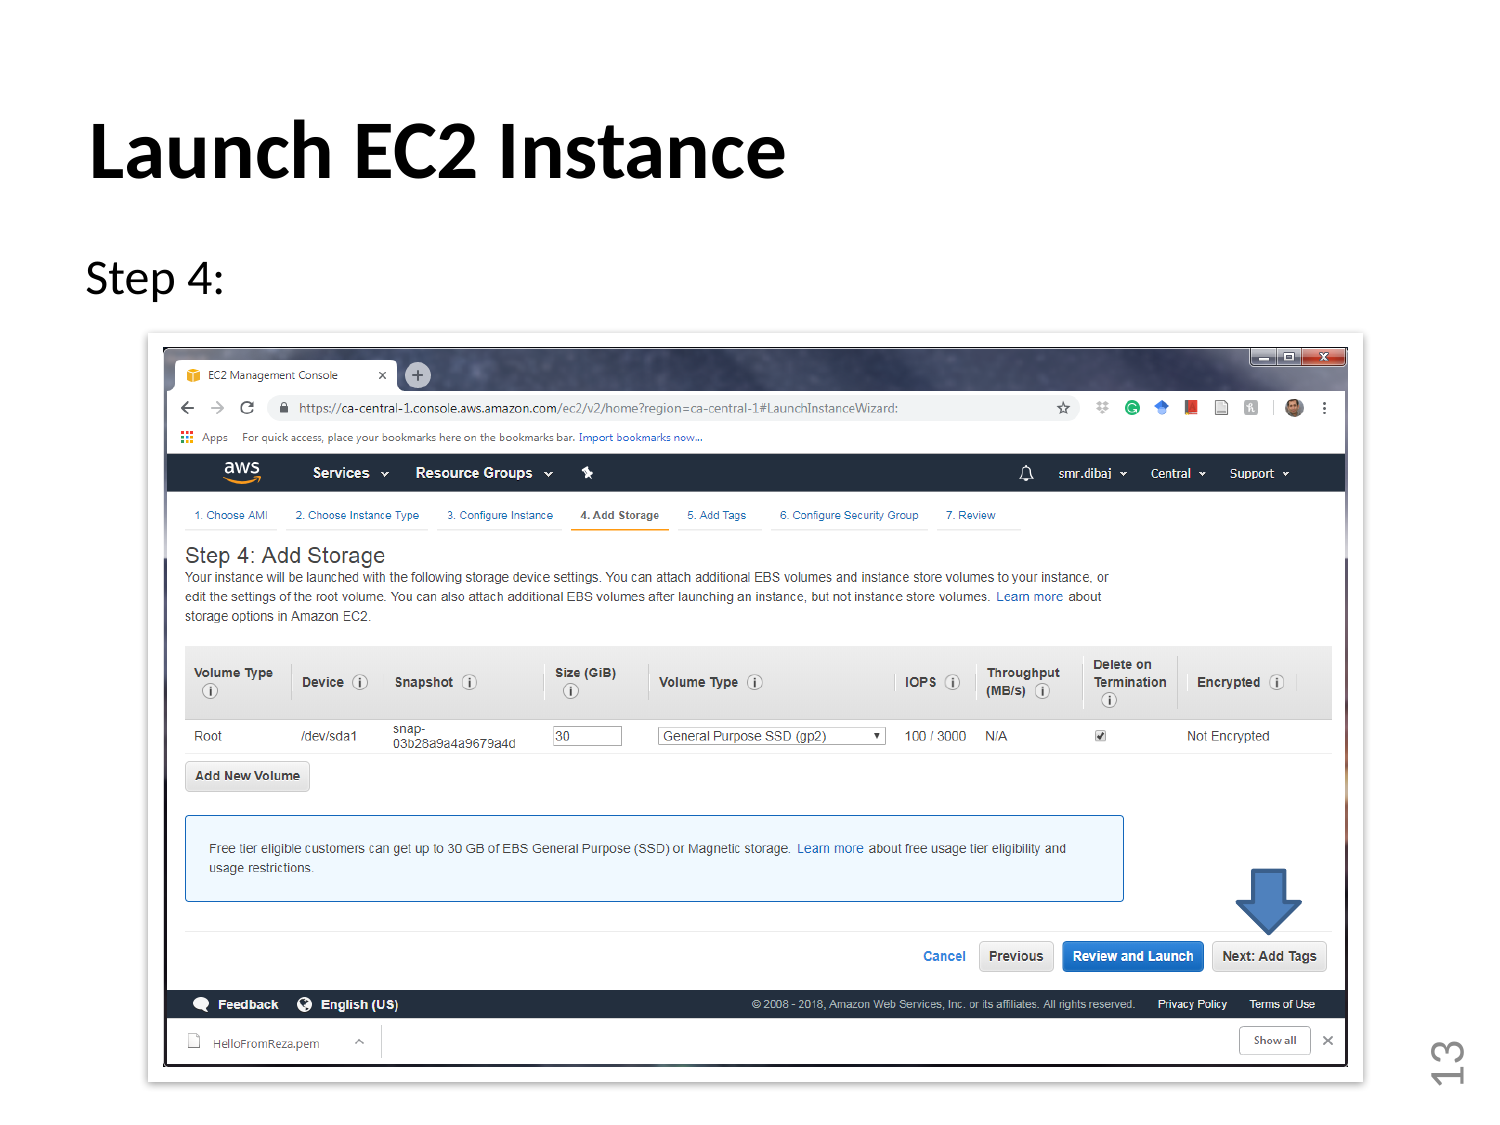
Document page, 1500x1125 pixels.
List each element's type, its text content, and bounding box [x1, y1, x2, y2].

slide_number 13 [1412, 1025, 1475, 1125]
picture [162, 346, 1349, 1068]
text_box Step 4: [70, 237, 1434, 313]
text_box Launch EC2 Instance [74, 87, 1438, 203]
